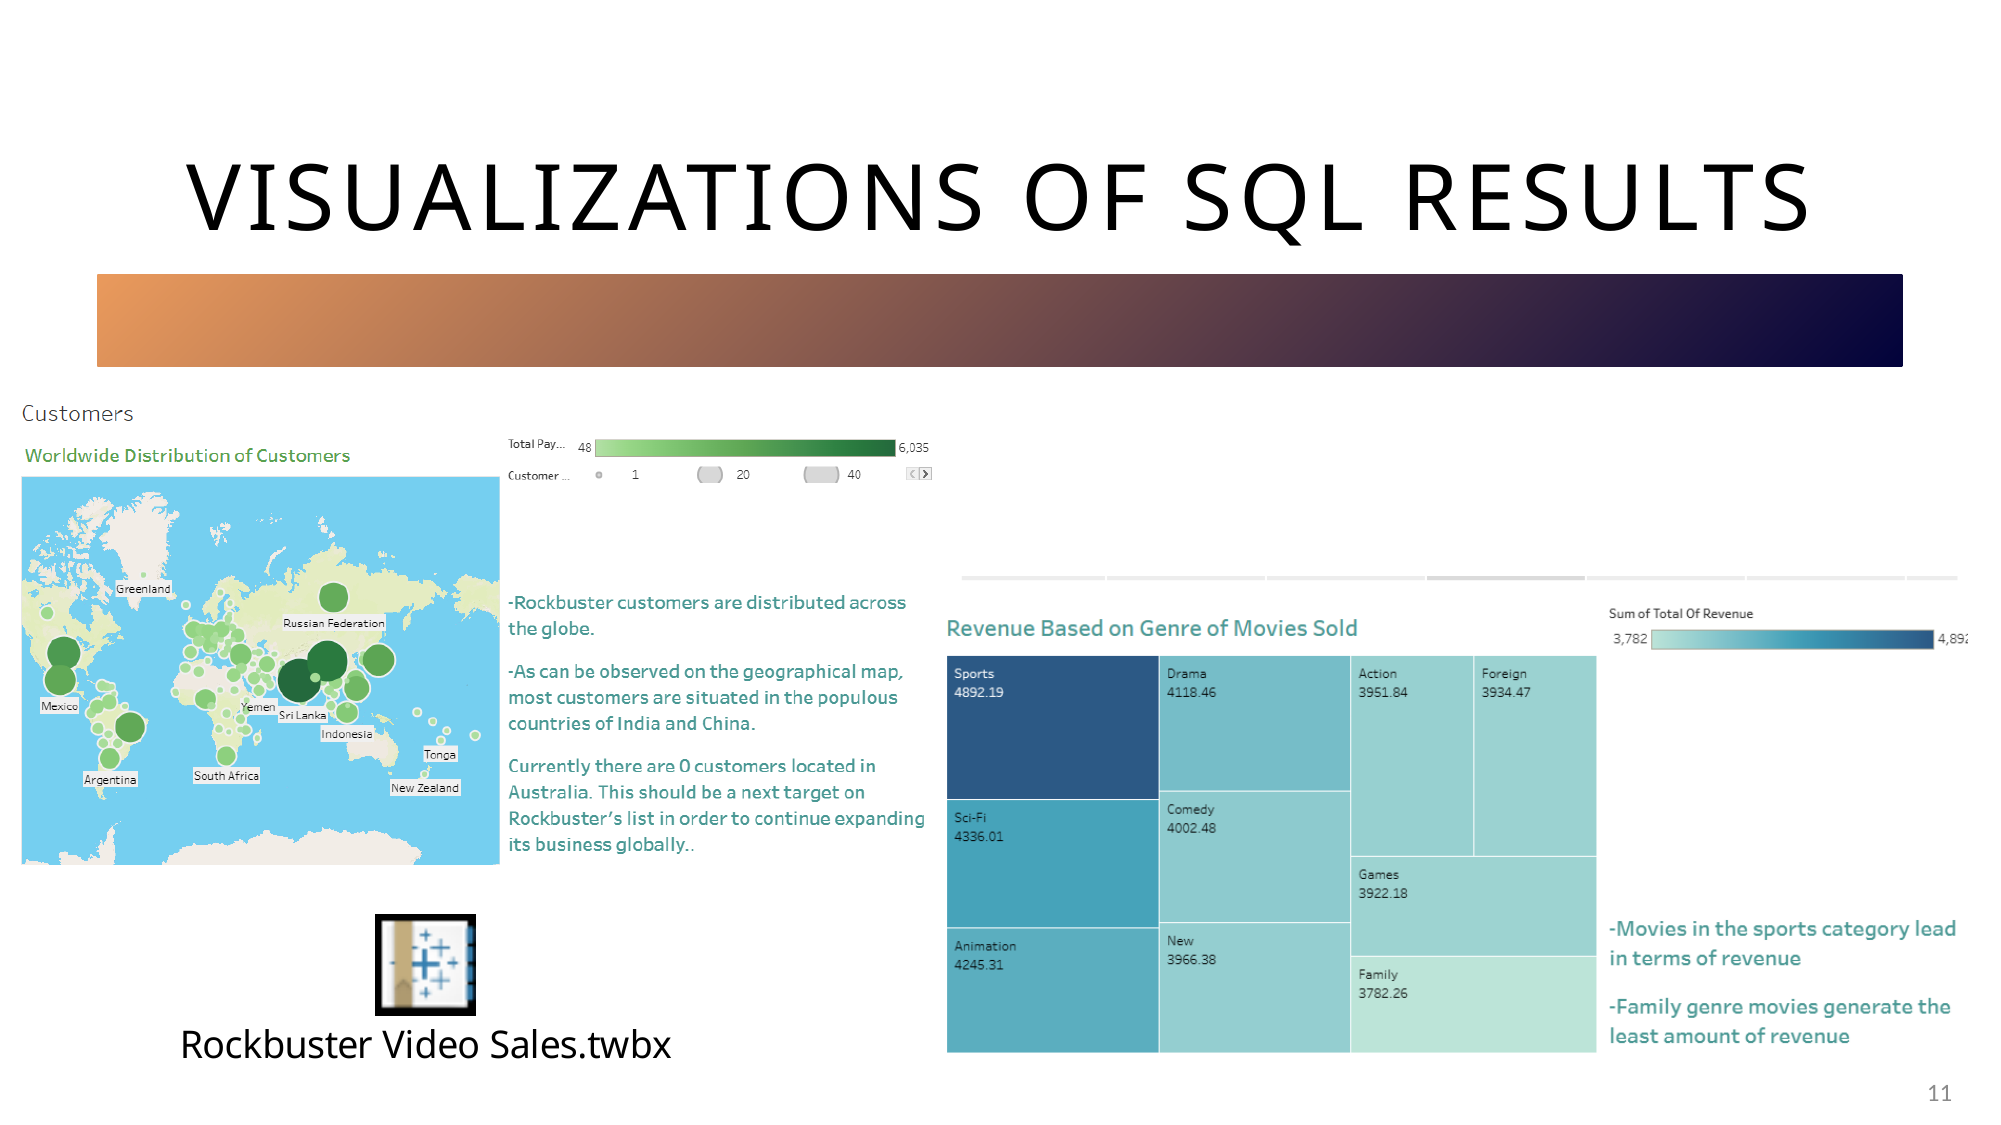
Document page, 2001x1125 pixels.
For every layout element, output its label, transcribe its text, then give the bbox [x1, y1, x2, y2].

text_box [130, 914, 721, 1084]
slide_number 11 [1894, 1061, 1968, 1121]
text_box [96, 274, 1903, 367]
title Visualizations of SQL results [97, 125, 1903, 262]
picture [0, 400, 1968, 1061]
